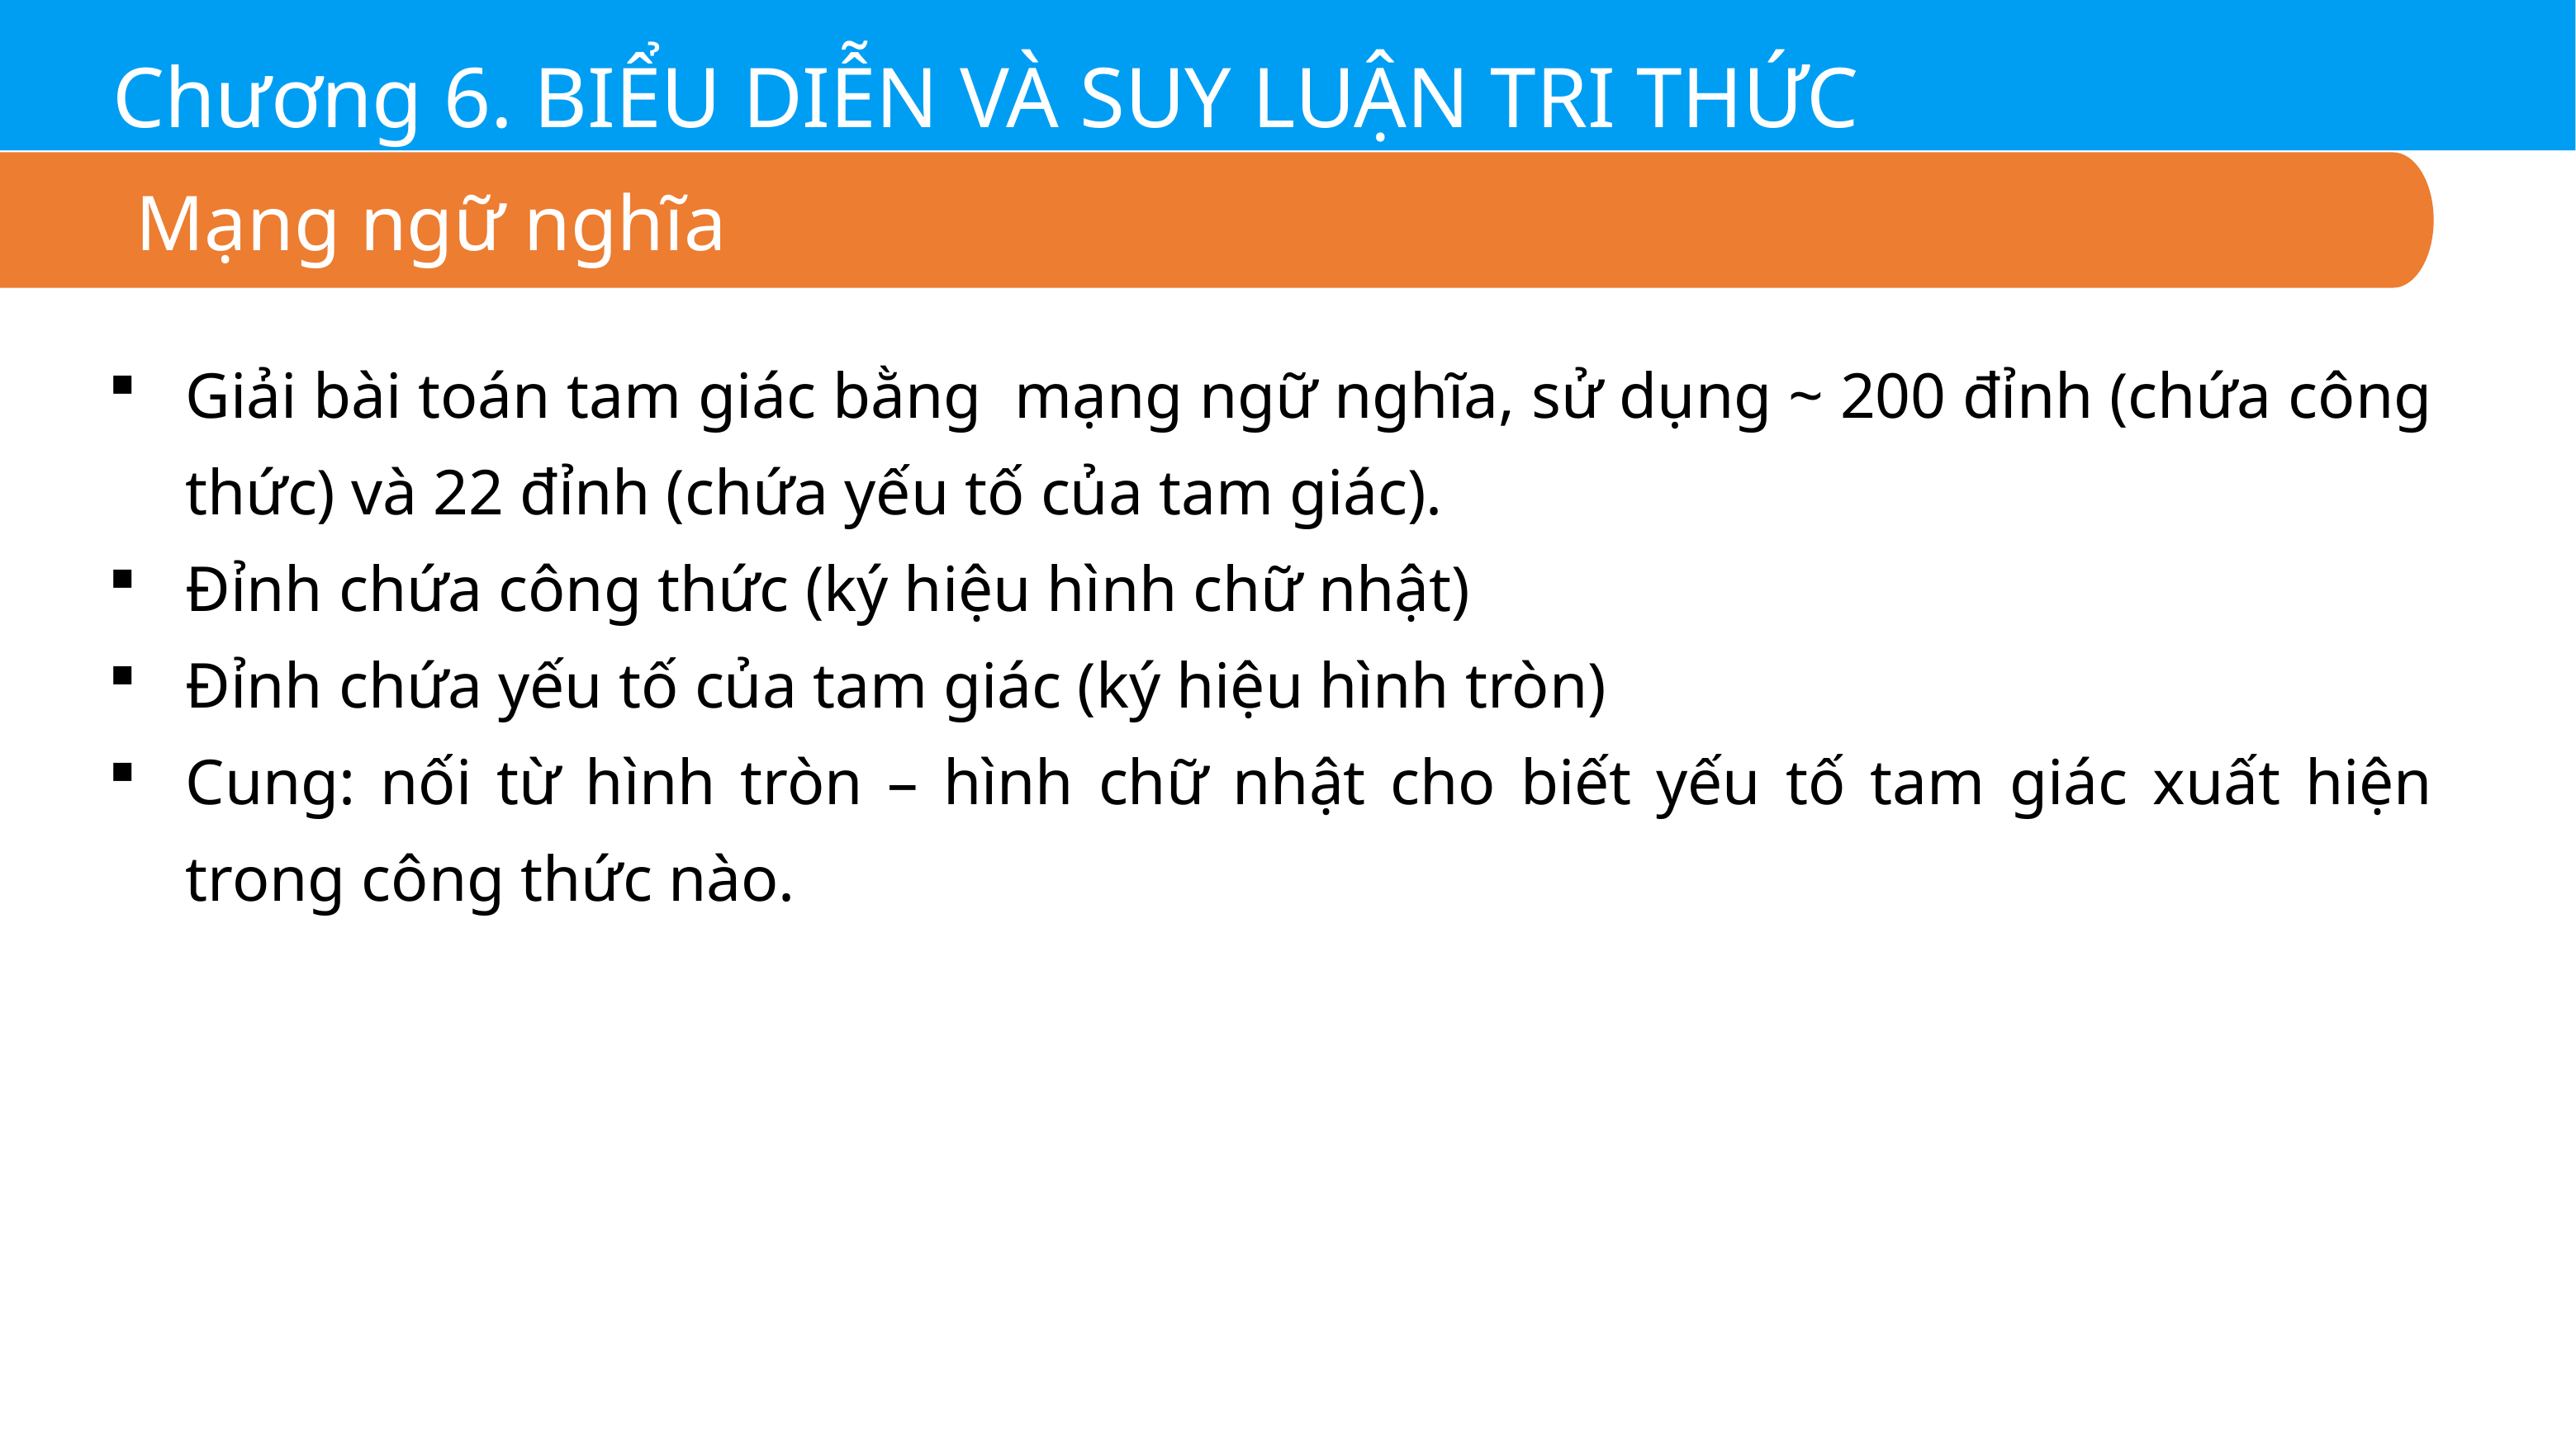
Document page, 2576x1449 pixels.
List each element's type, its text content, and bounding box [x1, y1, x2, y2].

text_box Giải bài toán tam giác bằng mạng ngữ nghĩa, sử dụng ~ 200 đỉnh (chứa công thức) và 22 đỉnh (chứa yếu tố của tam giác). Đỉnh chứa công thức (ký hiệu hình chữ nhật) Đỉnh chứa yếu tố của tam giác (ký hiệu hình tròn) Cung: nối từ hình tròn – hình chữ nhật cho biết yếu tố tam giác xuất hiện trong công thức nào. [107, 332, 2434, 914]
text_box [0, 0, 2576, 151]
text_box Mạng ngữ nghĩa [0, 150, 2436, 290]
text_box Chương 6. BIỂU DIỄN VÀ SUY LUẬN TRI THỨC [111, 43, 2434, 144]
